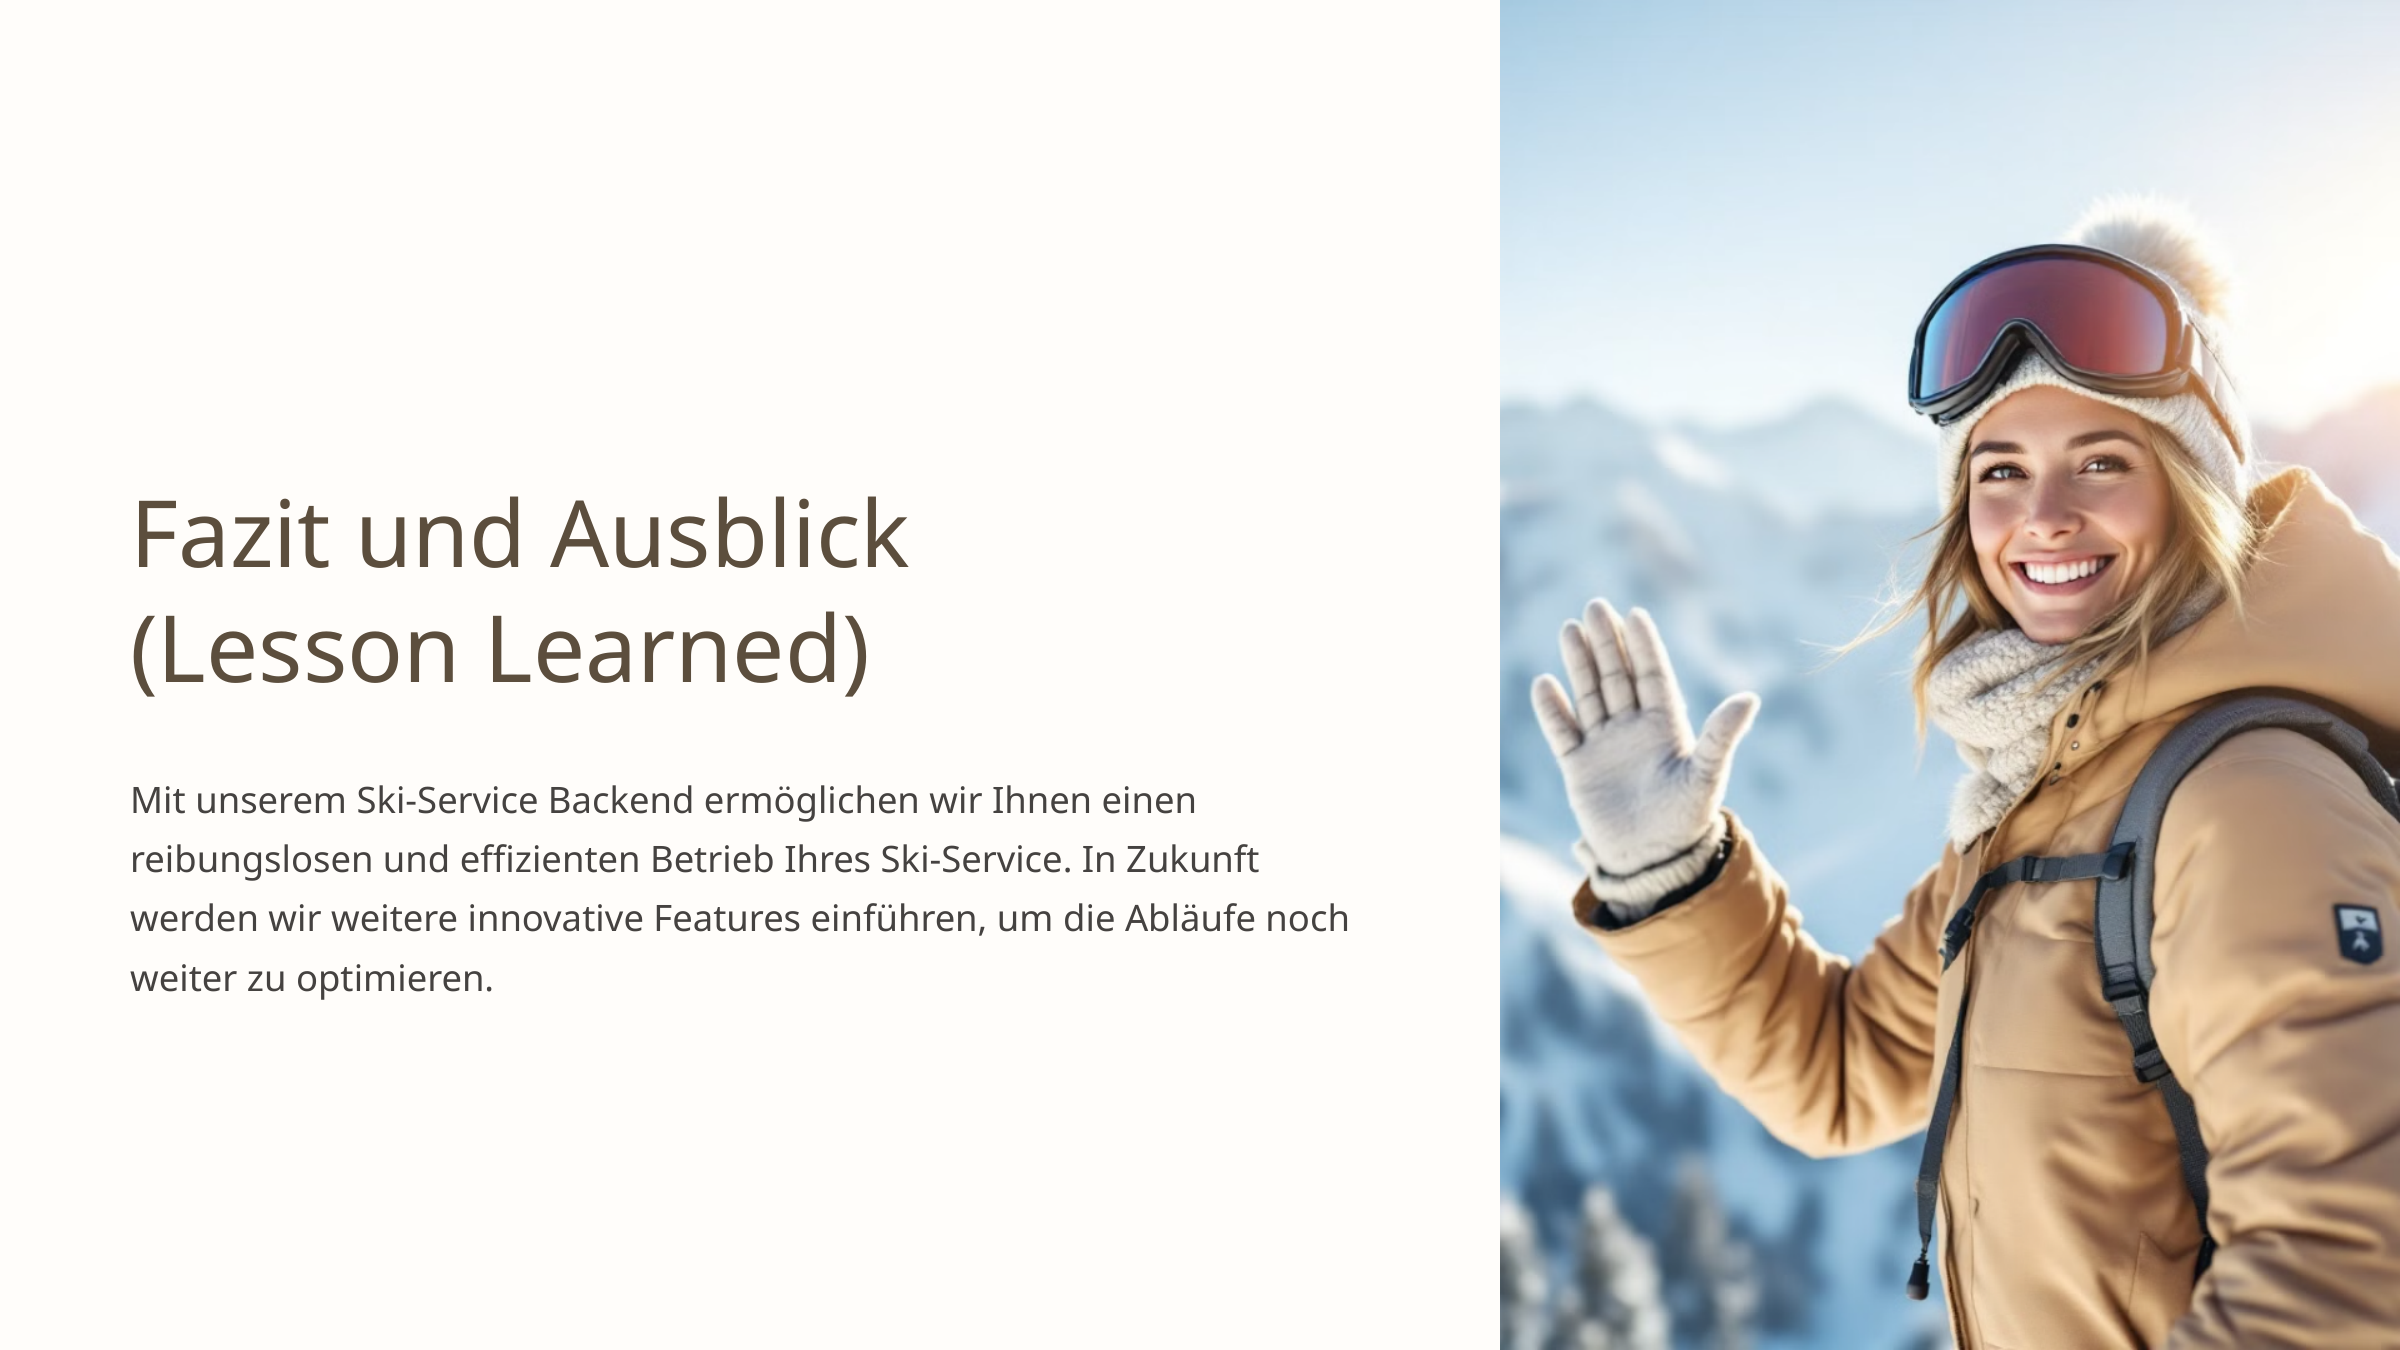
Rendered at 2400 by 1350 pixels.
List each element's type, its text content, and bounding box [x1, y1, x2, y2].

text_box Mit unserem Ski-Service Backend ermöglichen wir Ihnen einen reibungslosen und effizienten Betrieb Ihres Ski-Service. In Zukunft werden wir weitere innovative Features einführen, um die Abläufe noch weiter zu optimieren. [130, 760, 1370, 1000]
picture [1499, 0, 2400, 1350]
text_box Fazit und Ausblick (Lesson Learned) [130, 469, 1061, 587]
